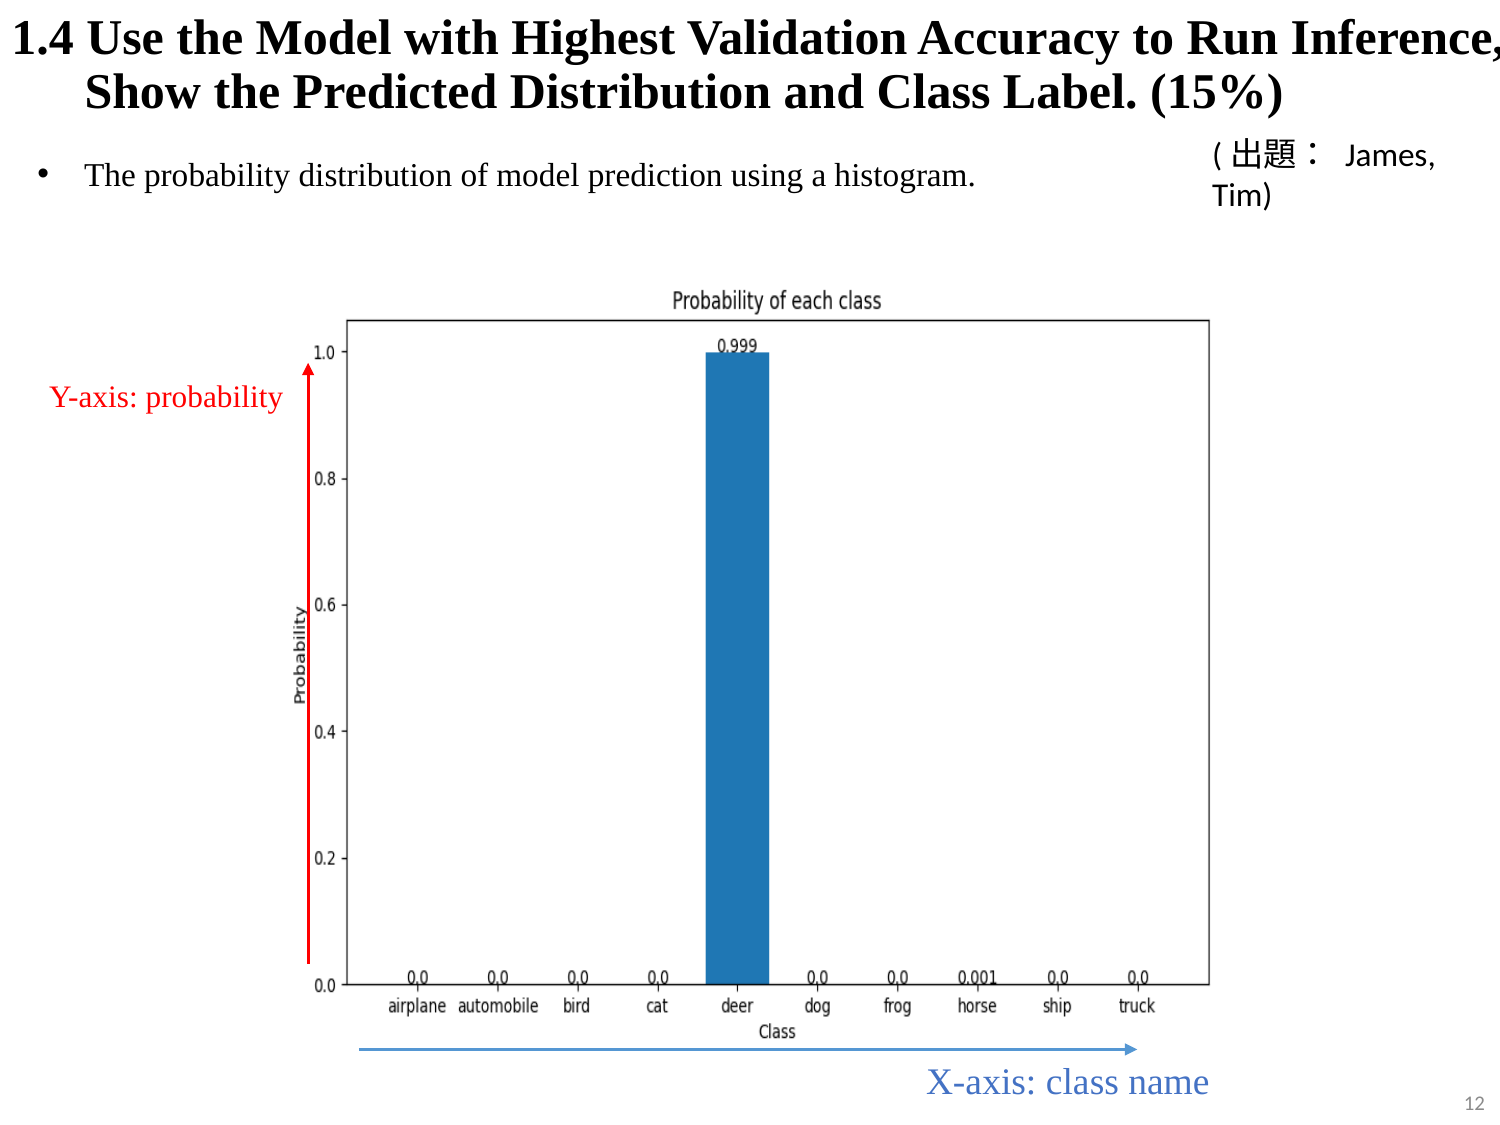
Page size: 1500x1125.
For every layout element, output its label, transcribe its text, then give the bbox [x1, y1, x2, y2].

picture [207, 216, 1320, 1080]
text_box The probability distribution of model prediction using a histogram. [22, 146, 1170, 201]
text_box (出題： James, Tim) [1197, 126, 1500, 221]
text_box X-axis: class name [911, 1088, 1227, 1110]
text_box 1.4 Use the Model with Highest Validation Accuracy to Run Inference, Show the Predicted Distribution and Class Label. (15%) [0, 0, 1500, 136]
slide_number 12 [1162, 1079, 1500, 1125]
text_box Y-axis: probability [34, 369, 202, 422]
